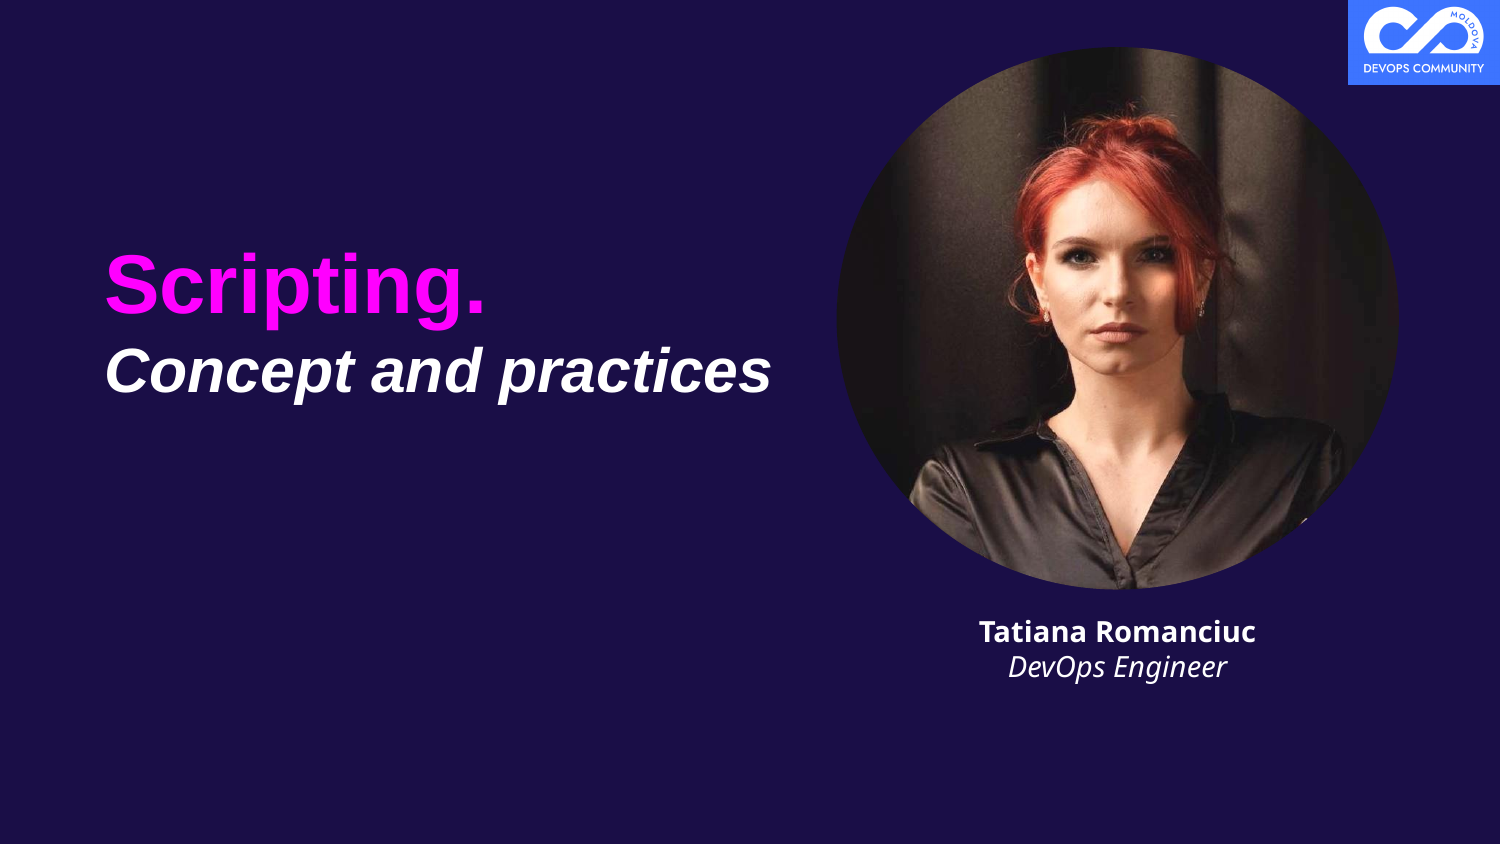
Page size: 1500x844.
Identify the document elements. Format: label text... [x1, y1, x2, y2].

text_box Tatiana Romanciuc DevOps Engineer [875, 599, 1361, 698]
text_box Scripting. Concept and practices [89, 214, 831, 420]
picture [836, 0, 1500, 590]
